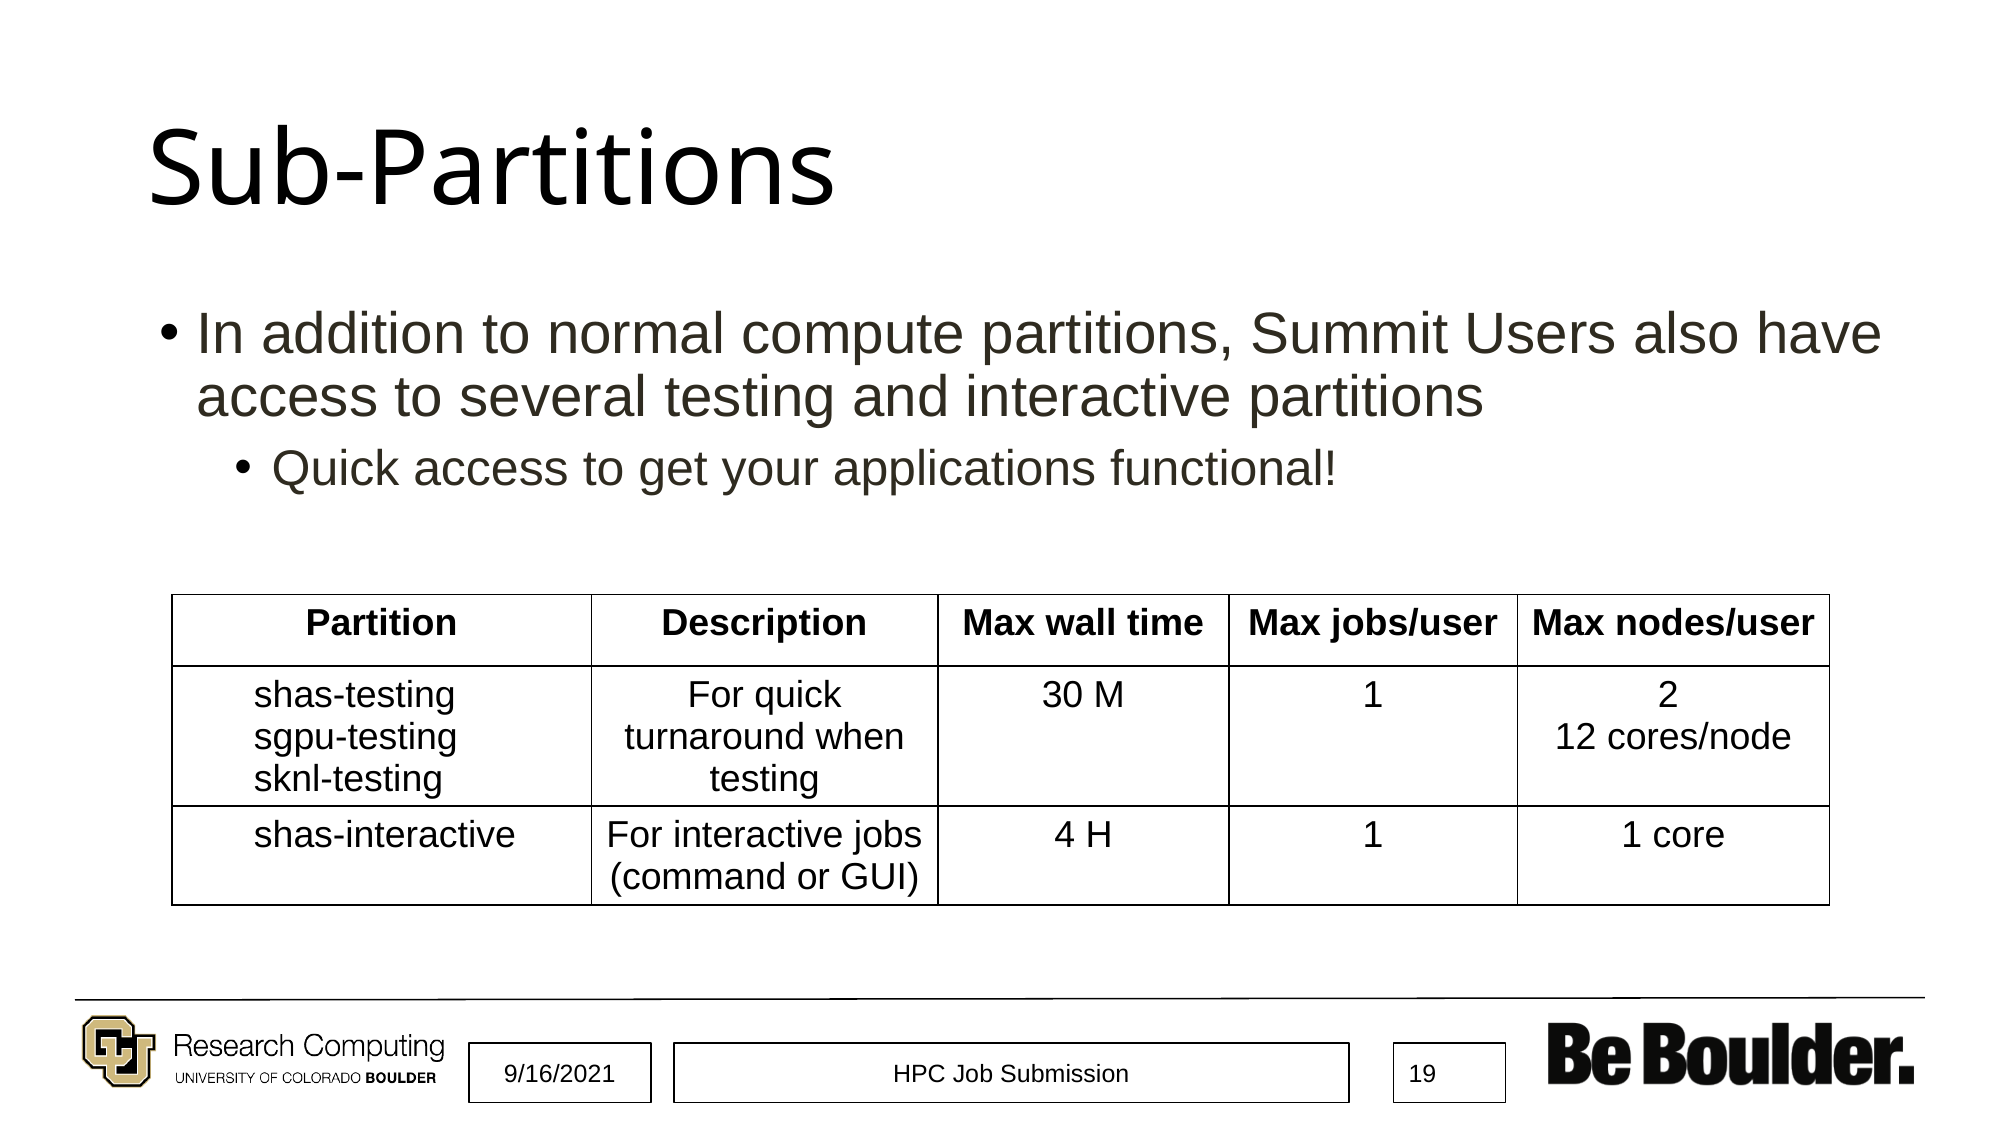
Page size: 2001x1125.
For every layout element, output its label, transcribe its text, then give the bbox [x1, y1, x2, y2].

footer HPC Job Submission [673, 1042, 1350, 1103]
picture [1524, 1015, 1938, 1088]
slide_number ‹#› [1393, 1042, 1506, 1103]
list In addition to normal compute partitions, Summit Users also have access to several testing and interactive partitions Quick access to get your applications functional! [137, 296, 1912, 979]
picture [81, 1015, 444, 1088]
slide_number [468, 1042, 652, 1103]
title Sub-Partitions [132, 62, 1858, 280]
